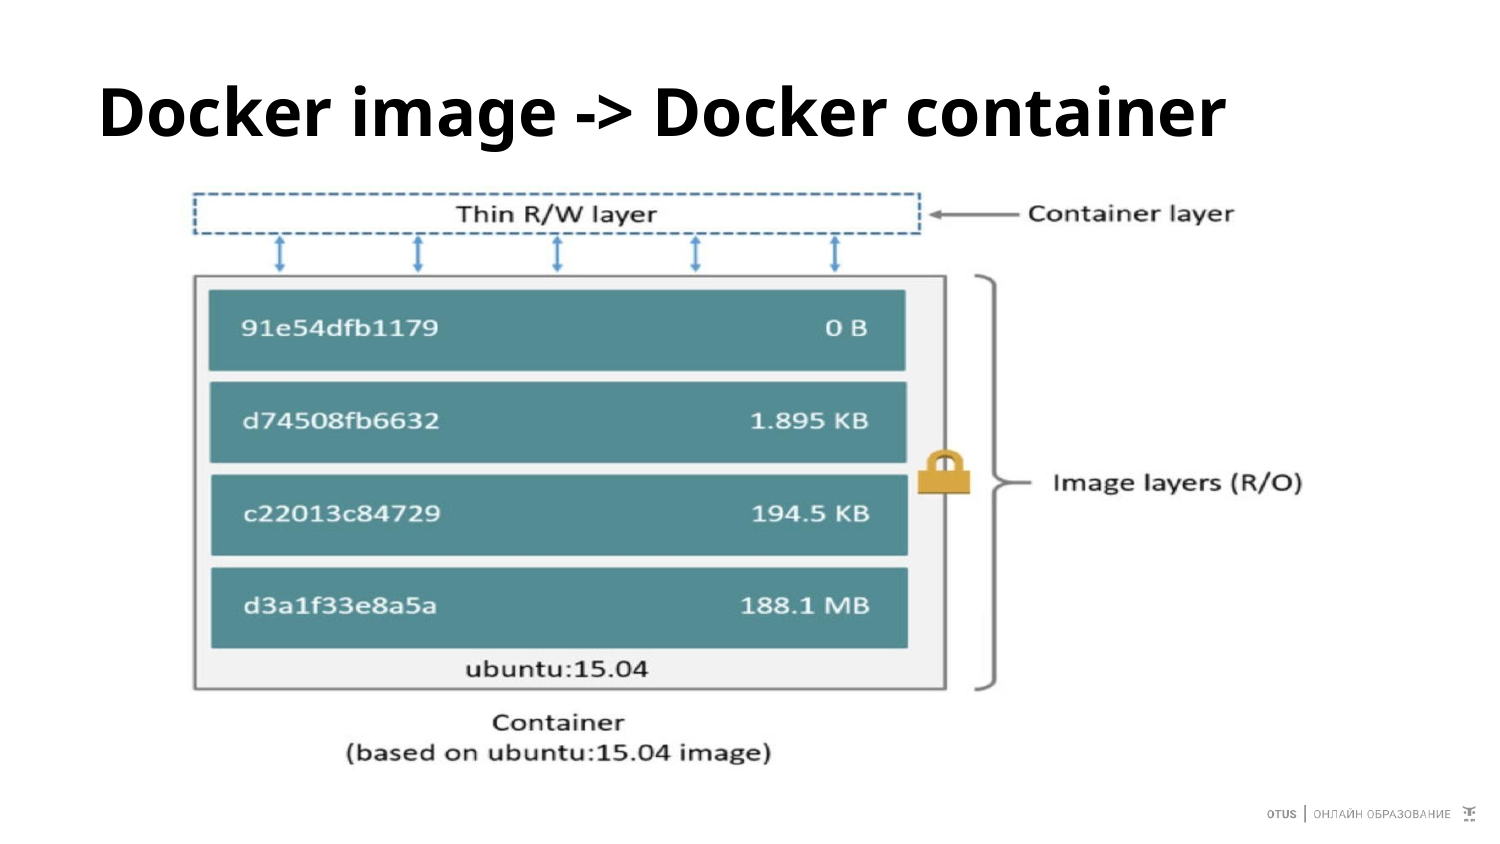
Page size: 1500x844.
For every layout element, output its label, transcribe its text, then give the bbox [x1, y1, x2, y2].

title Docker image -> Docker container [82, 54, 1480, 234]
picture [0, 0, 1500, 844]
